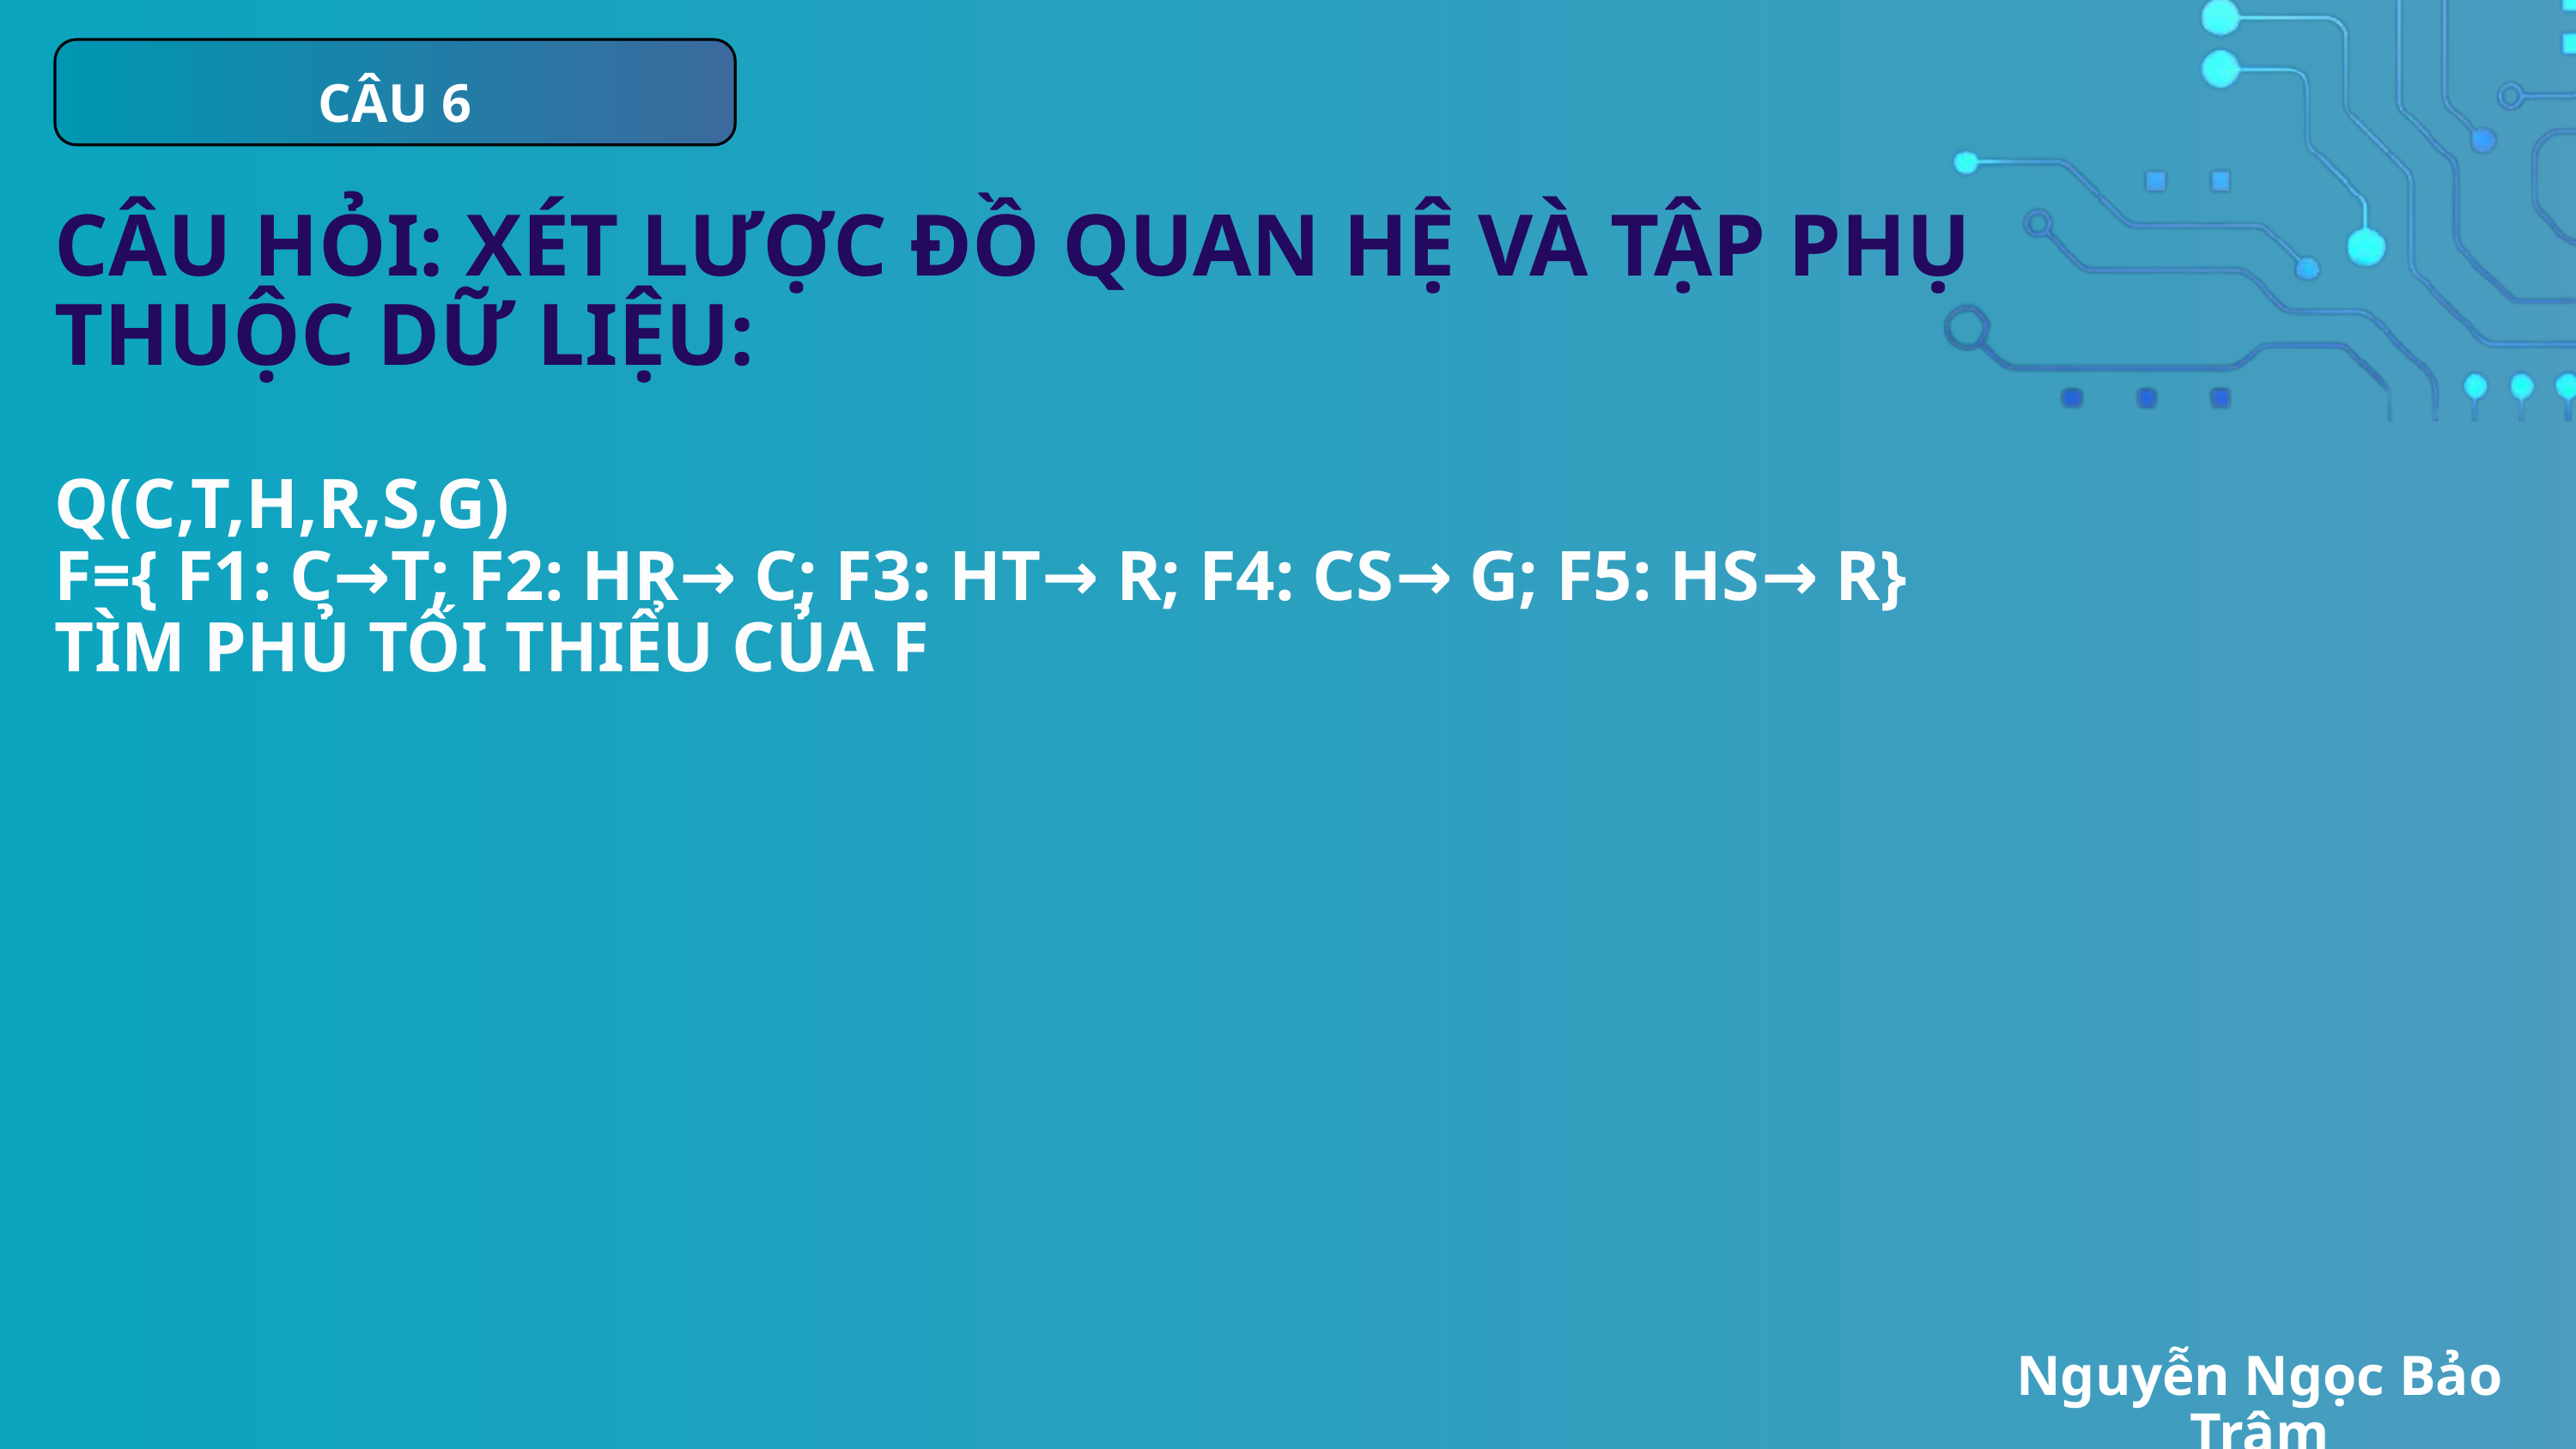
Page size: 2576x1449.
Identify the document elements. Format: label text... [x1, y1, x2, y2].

text_box Nguyễn Ngọc Bảo Trâm [1943, 1349, 2576, 1449]
text_box CÂU HỎI: XÉT LƯỢC ĐỒ QUAN HỆ VÀ TẬP PHỤ THUỘC DỮ LIỆU: [55, 203, 1943, 383]
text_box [54, 39, 736, 145]
text_box Q(C,T,H,R,S,G) F={ F1: C→T; F2: HR→ C; F3: HT→ R; F4: CS→ G; F5: HS→ R} TÌM PHỦ TỐI THIỂU CỦA F [54, 470, 2002, 758]
text_box [1943, 0, 2576, 421]
